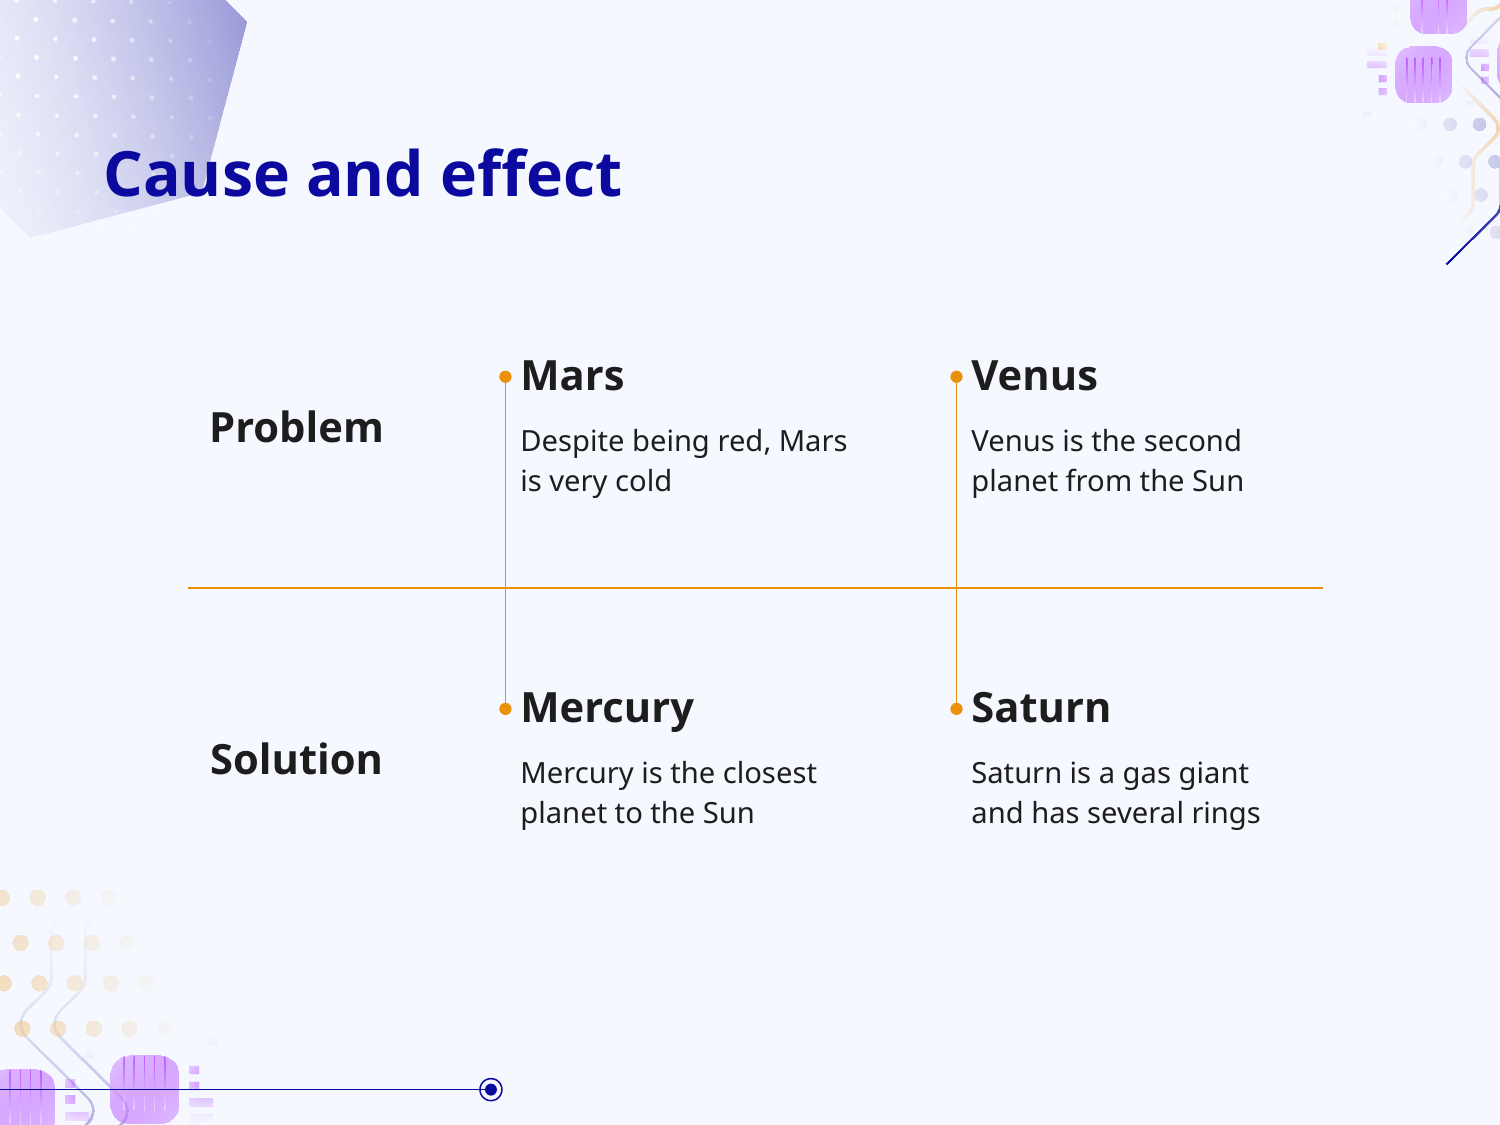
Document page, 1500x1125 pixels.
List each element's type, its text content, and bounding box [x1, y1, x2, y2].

text_box Despite being red, Mars is very cold [510, 415, 867, 512]
text_box Saturn is a gas giant and has several rings [956, 733, 1319, 845]
picture [0, 0, 416, 459]
text_box Saturn [956, 671, 1319, 733]
text_box Problem [177, 388, 416, 455]
text_box Venus is the second planet from the Sun [960, 401, 1319, 512]
text_box Mercury [505, 671, 867, 747]
text_box Mars [505, 339, 867, 415]
title Cause and effect [88, 118, 1412, 213]
text_box Venus [956, 339, 1319, 401]
text_box Solution [177, 720, 416, 787]
text_box Mercury is the closest planet to the Sun [505, 747, 867, 845]
